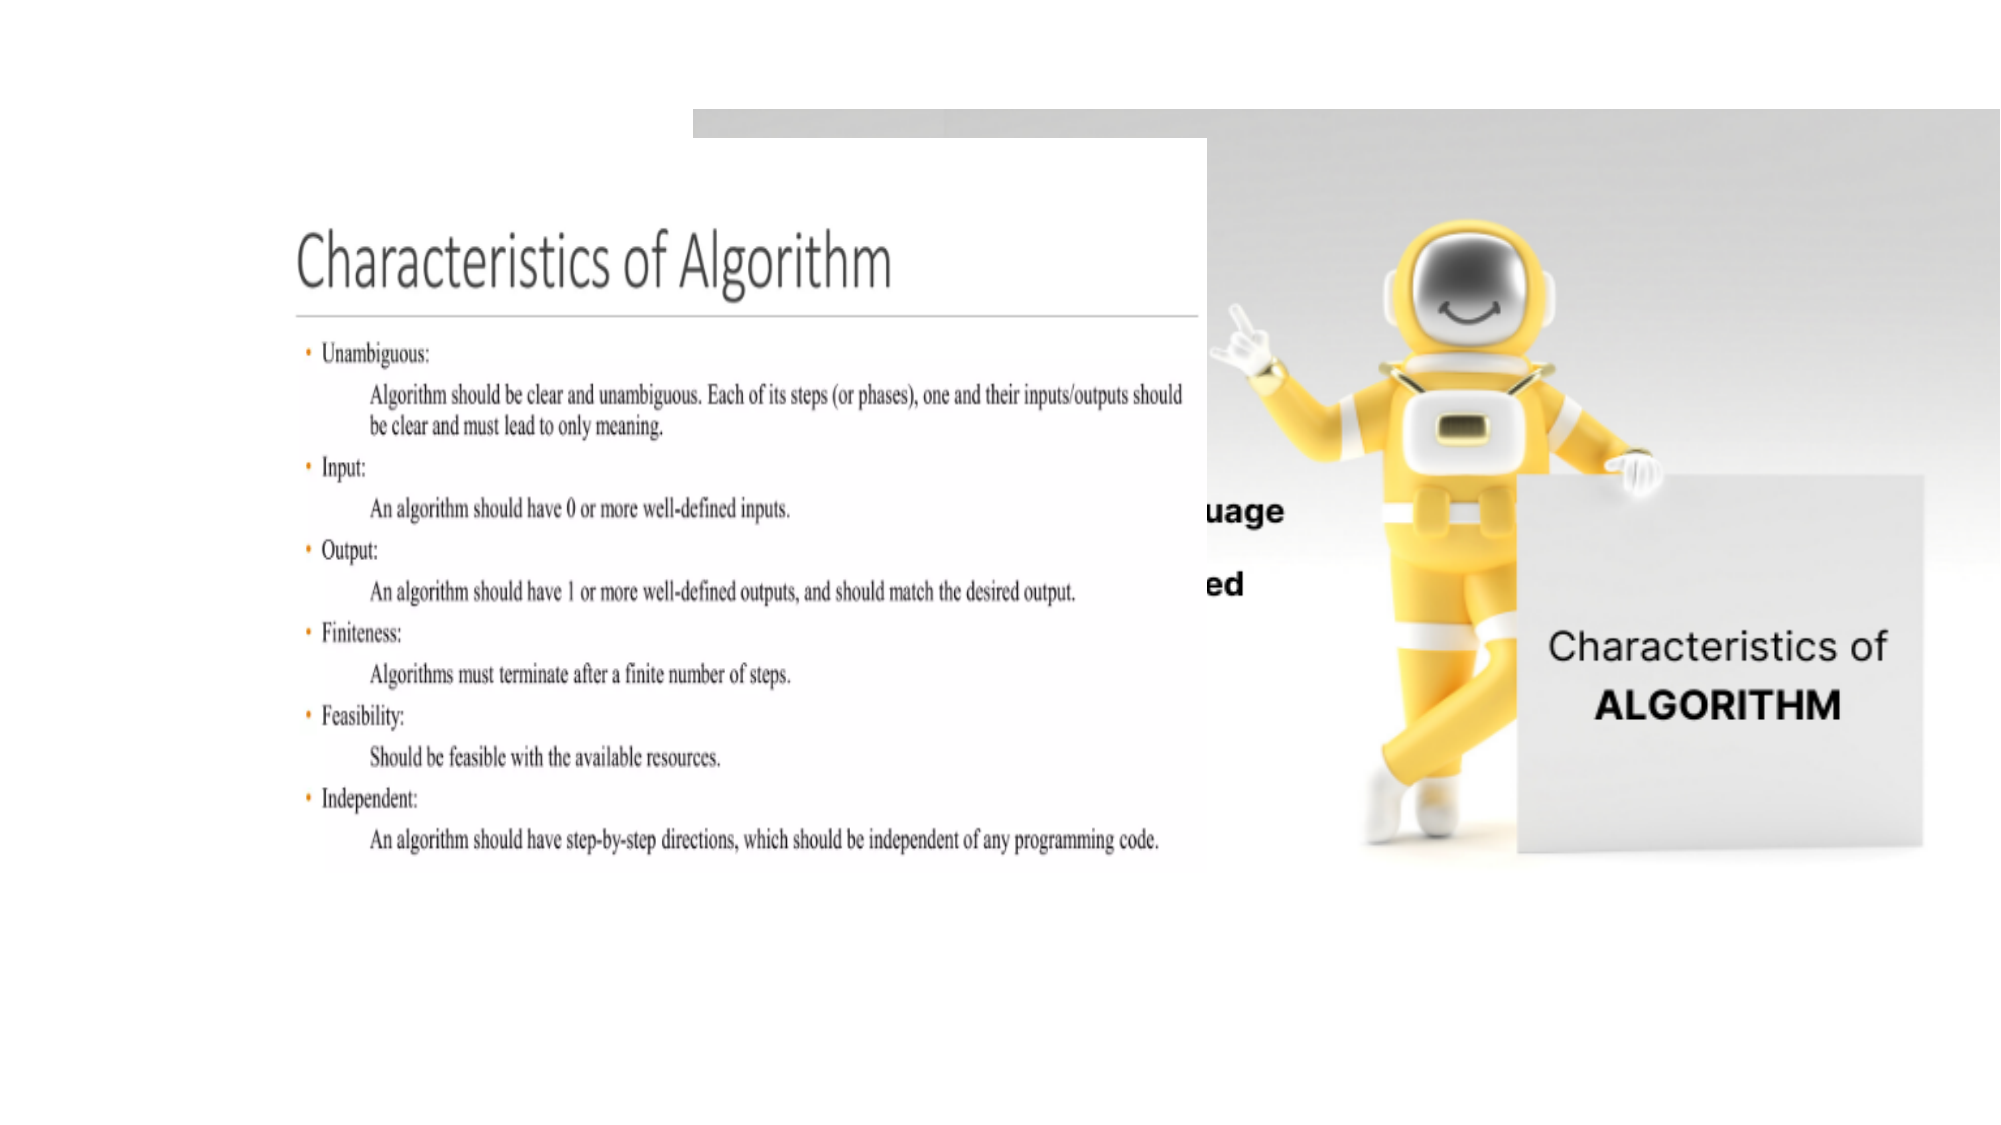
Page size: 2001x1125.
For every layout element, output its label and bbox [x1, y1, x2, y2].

picture [239, 109, 2000, 921]
